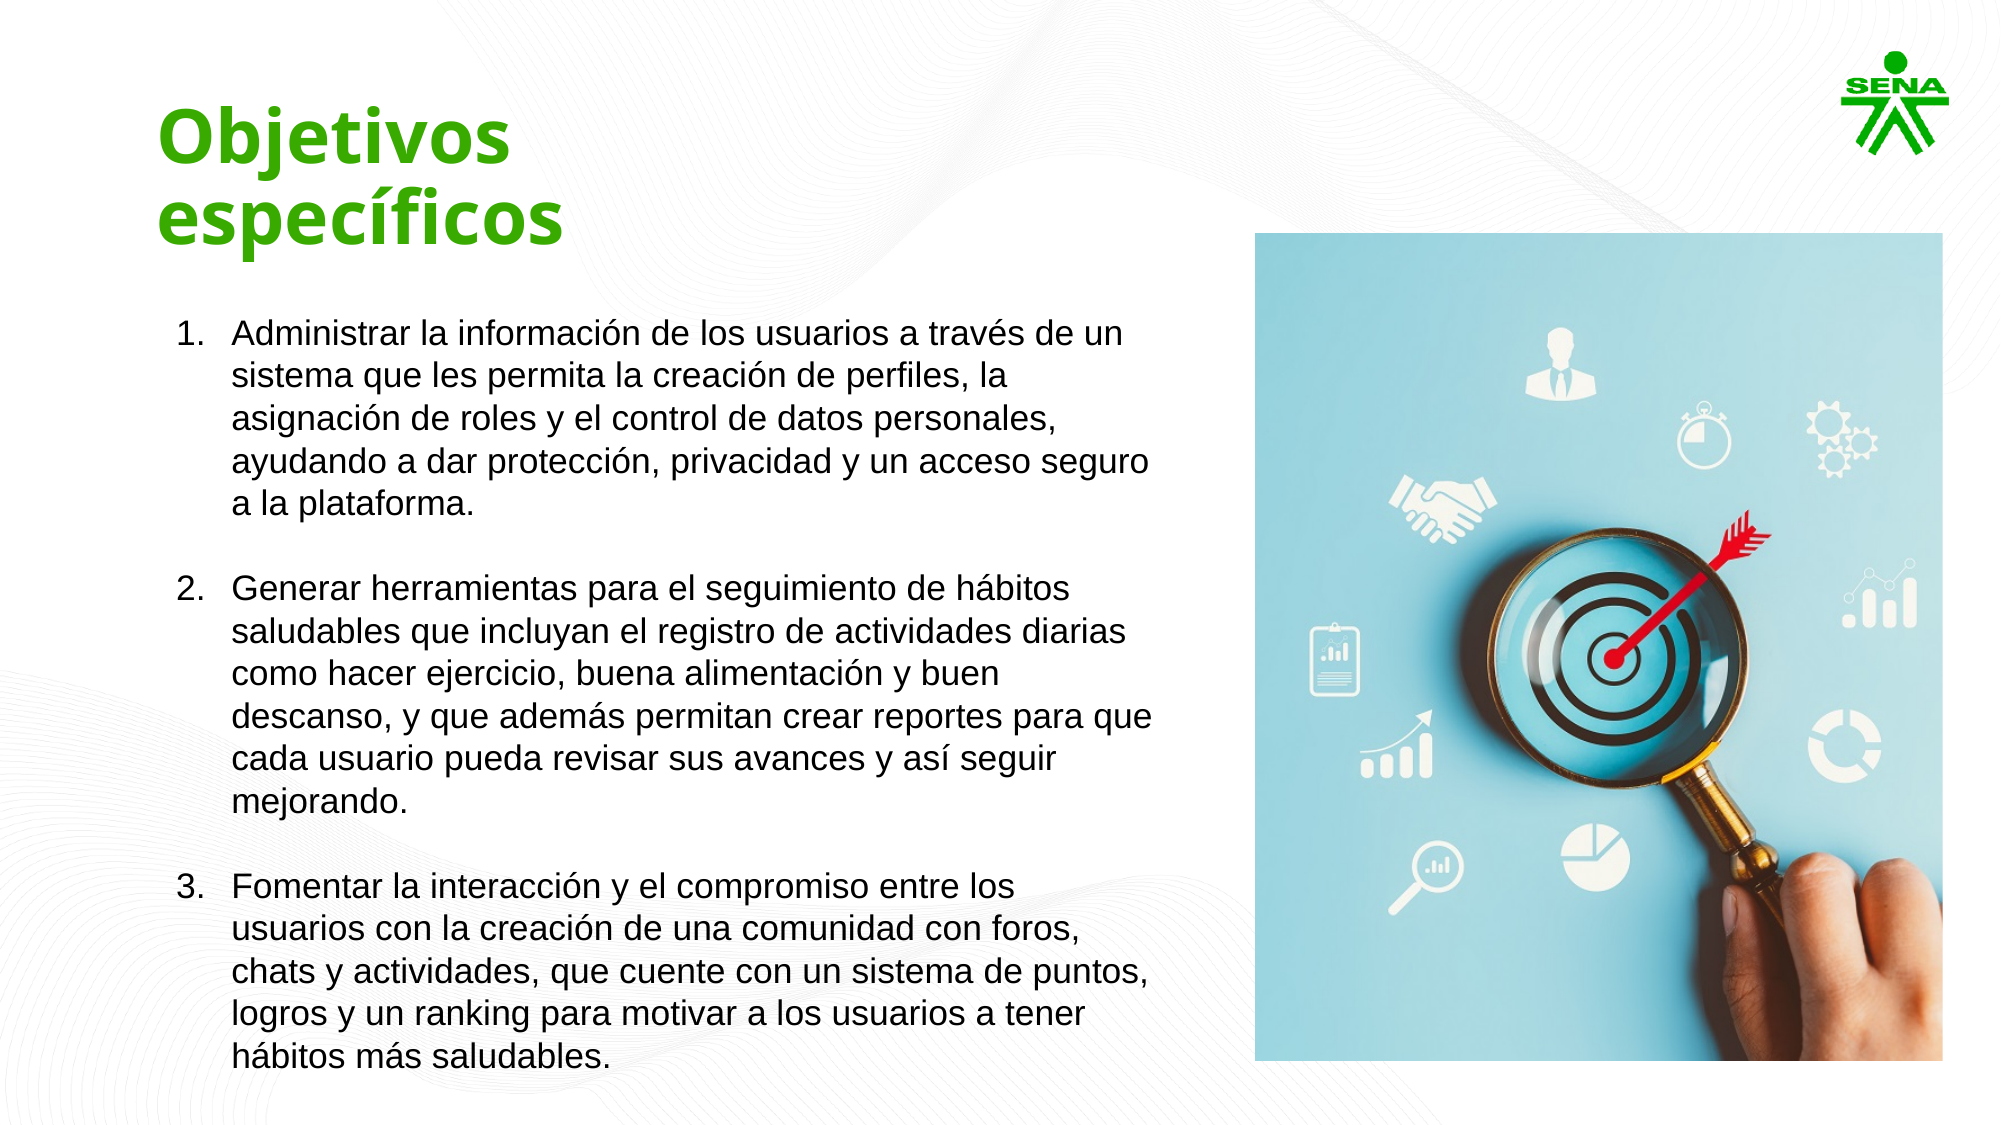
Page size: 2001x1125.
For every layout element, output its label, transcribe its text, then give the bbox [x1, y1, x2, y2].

text_box Objetivos específicos [141, 91, 640, 267]
text_box Administrar la información de los usuarios a través de un sistema que les permita la creación de perfiles, la asignación de roles y el control de datos personales, ayudando a dar protección, privacidad y un acceso seguro a la plataforma. Generar herramientas para el seguimiento de hábitos saludables que incluyan el registro de actividades diarias como hacer ejercicio, buena alimentación y buen descanso, y que además permitan crear reportes para que cada usuario pueda revisar sus avances y así seguir mejorando. Fomentar la interacción y el compromiso entre los usuarios con la creación de una comunidad con foros, chats y actividades, que cuente con un sistema de puntos, logros y un ranking para motivar a los usuarios a tener hábitos más saludables. [141, 267, 1172, 1083]
picture [0, 0, 2001, 1125]
